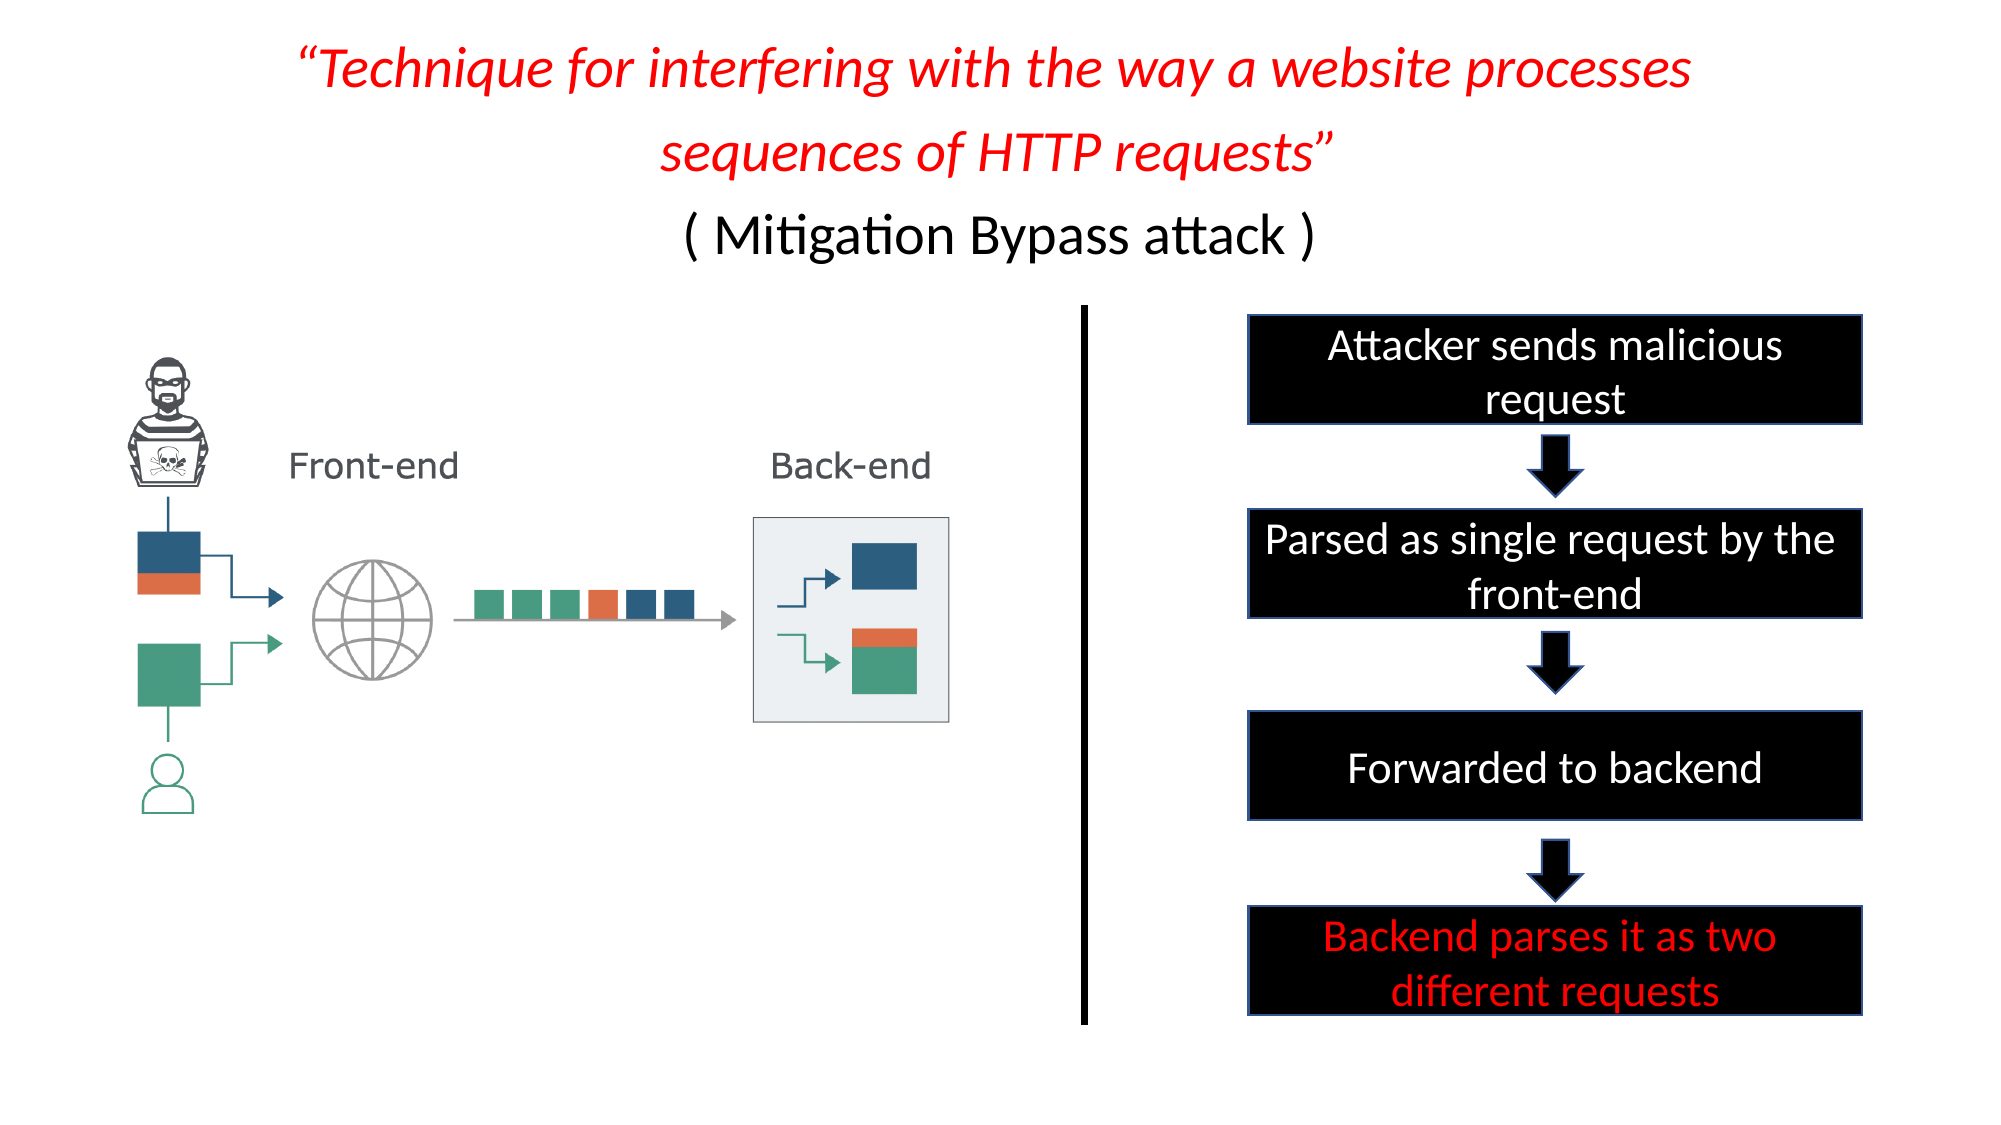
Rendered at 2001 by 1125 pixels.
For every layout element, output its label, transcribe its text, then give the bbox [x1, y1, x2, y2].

text_box Forwarded to backend [1247, 710, 1863, 821]
picture [96, 348, 1001, 843]
text_box [1525, 630, 1585, 695]
text_box Attacker sends malicious request [1247, 314, 1863, 425]
list “Technique for interfering with the way a website processes sequences of HTTP requests” ( Mitigation Bypass attack ) [137, 29, 1863, 283]
text_box Parsed as single request by the front-end [1247, 508, 1863, 619]
text_box [1525, 434, 1585, 499]
text_box Backend parses it as two different requests [1247, 905, 1863, 1016]
text_box [1525, 838, 1585, 903]
